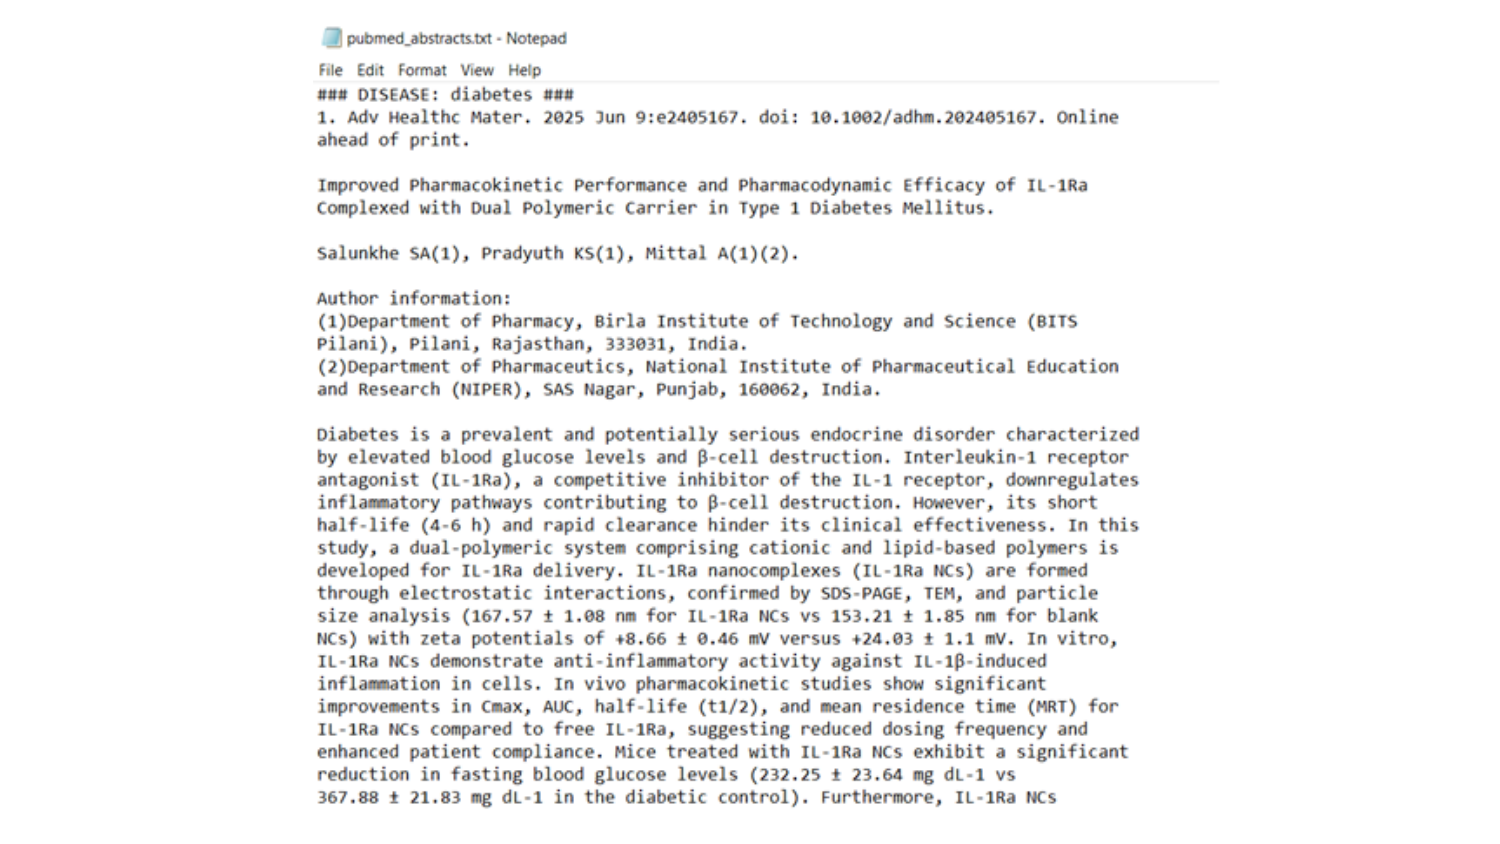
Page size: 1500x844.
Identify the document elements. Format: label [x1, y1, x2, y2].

picture [312, 20, 1358, 824]
